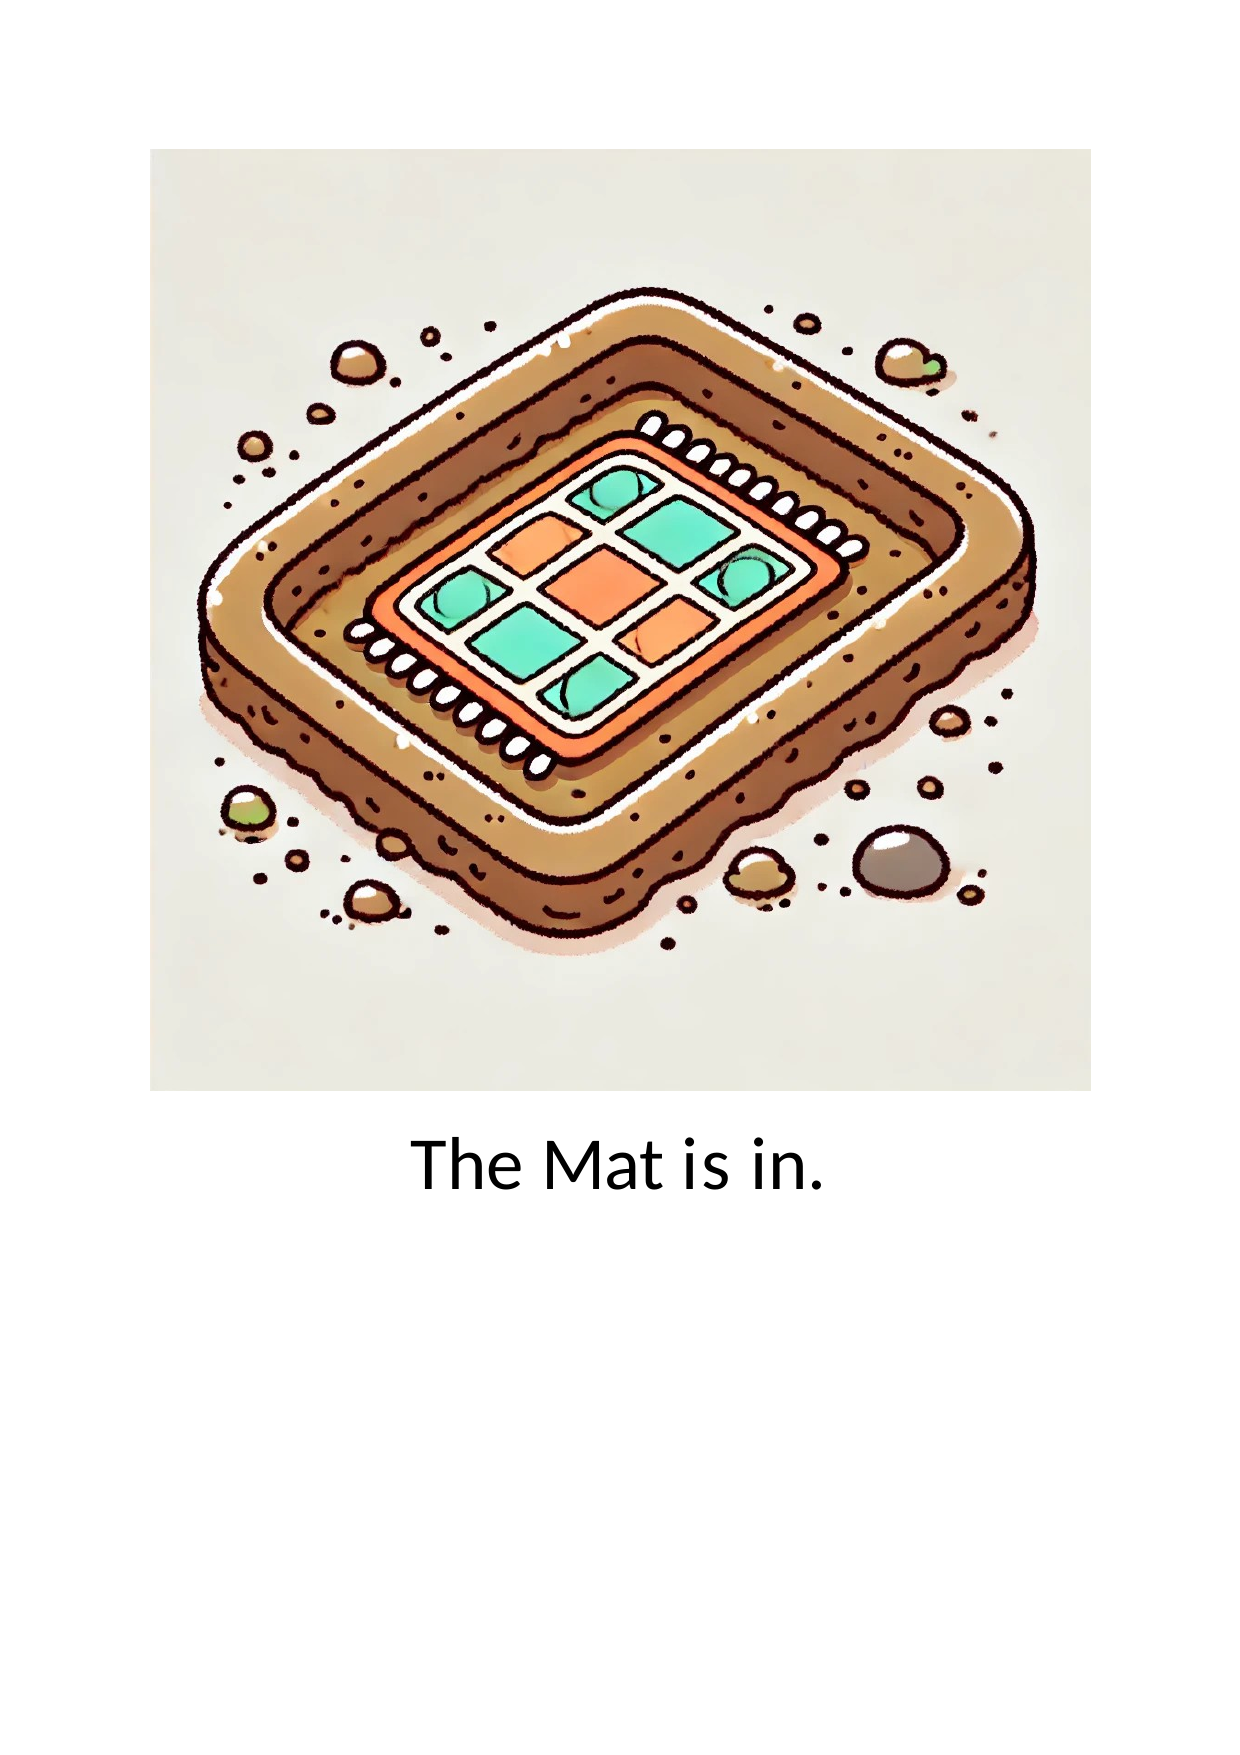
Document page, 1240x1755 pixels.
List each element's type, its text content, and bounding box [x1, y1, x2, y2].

text_box The Mat is in. [147, 1112, 1089, 1205]
picture [149, 149, 1091, 1091]
